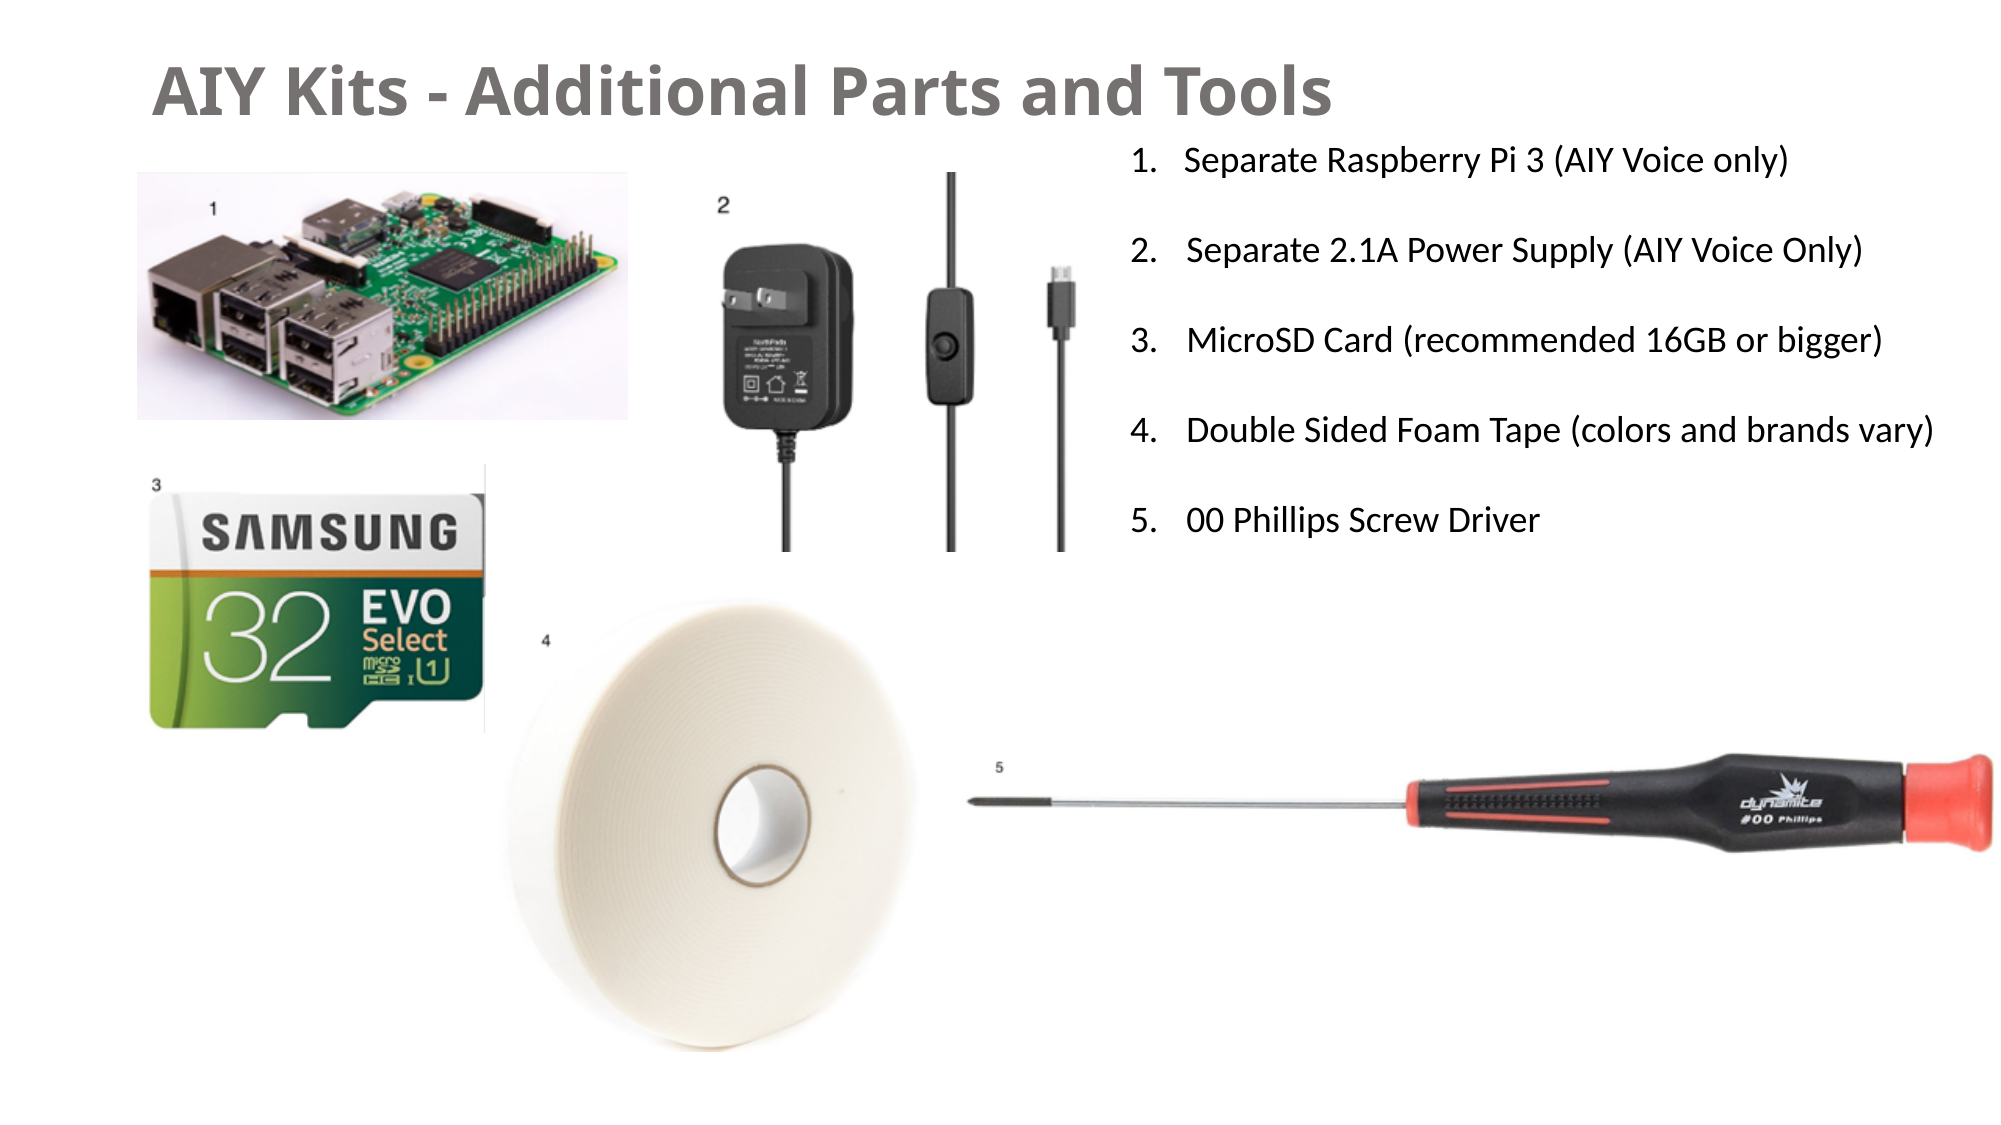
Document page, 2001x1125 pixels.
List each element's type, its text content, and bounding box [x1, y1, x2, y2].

text_box 1. Separate Raspberry Pi 3 (AIY Voice only) Separate 2.1A Power Supply (AIY Voice Only) MicroSD Card (recommended 16GB or bigger) Double Sided Foam Tape (colors and brands vary) 00 Phillips Screw Driver [1115, 128, 1962, 728]
picture [137, 464, 930, 1052]
title AIY Kits - Additional Parts and Tools [137, 59, 1863, 129]
picture [137, 172, 628, 420]
picture [959, 740, 2000, 864]
picture [678, 172, 1095, 552]
